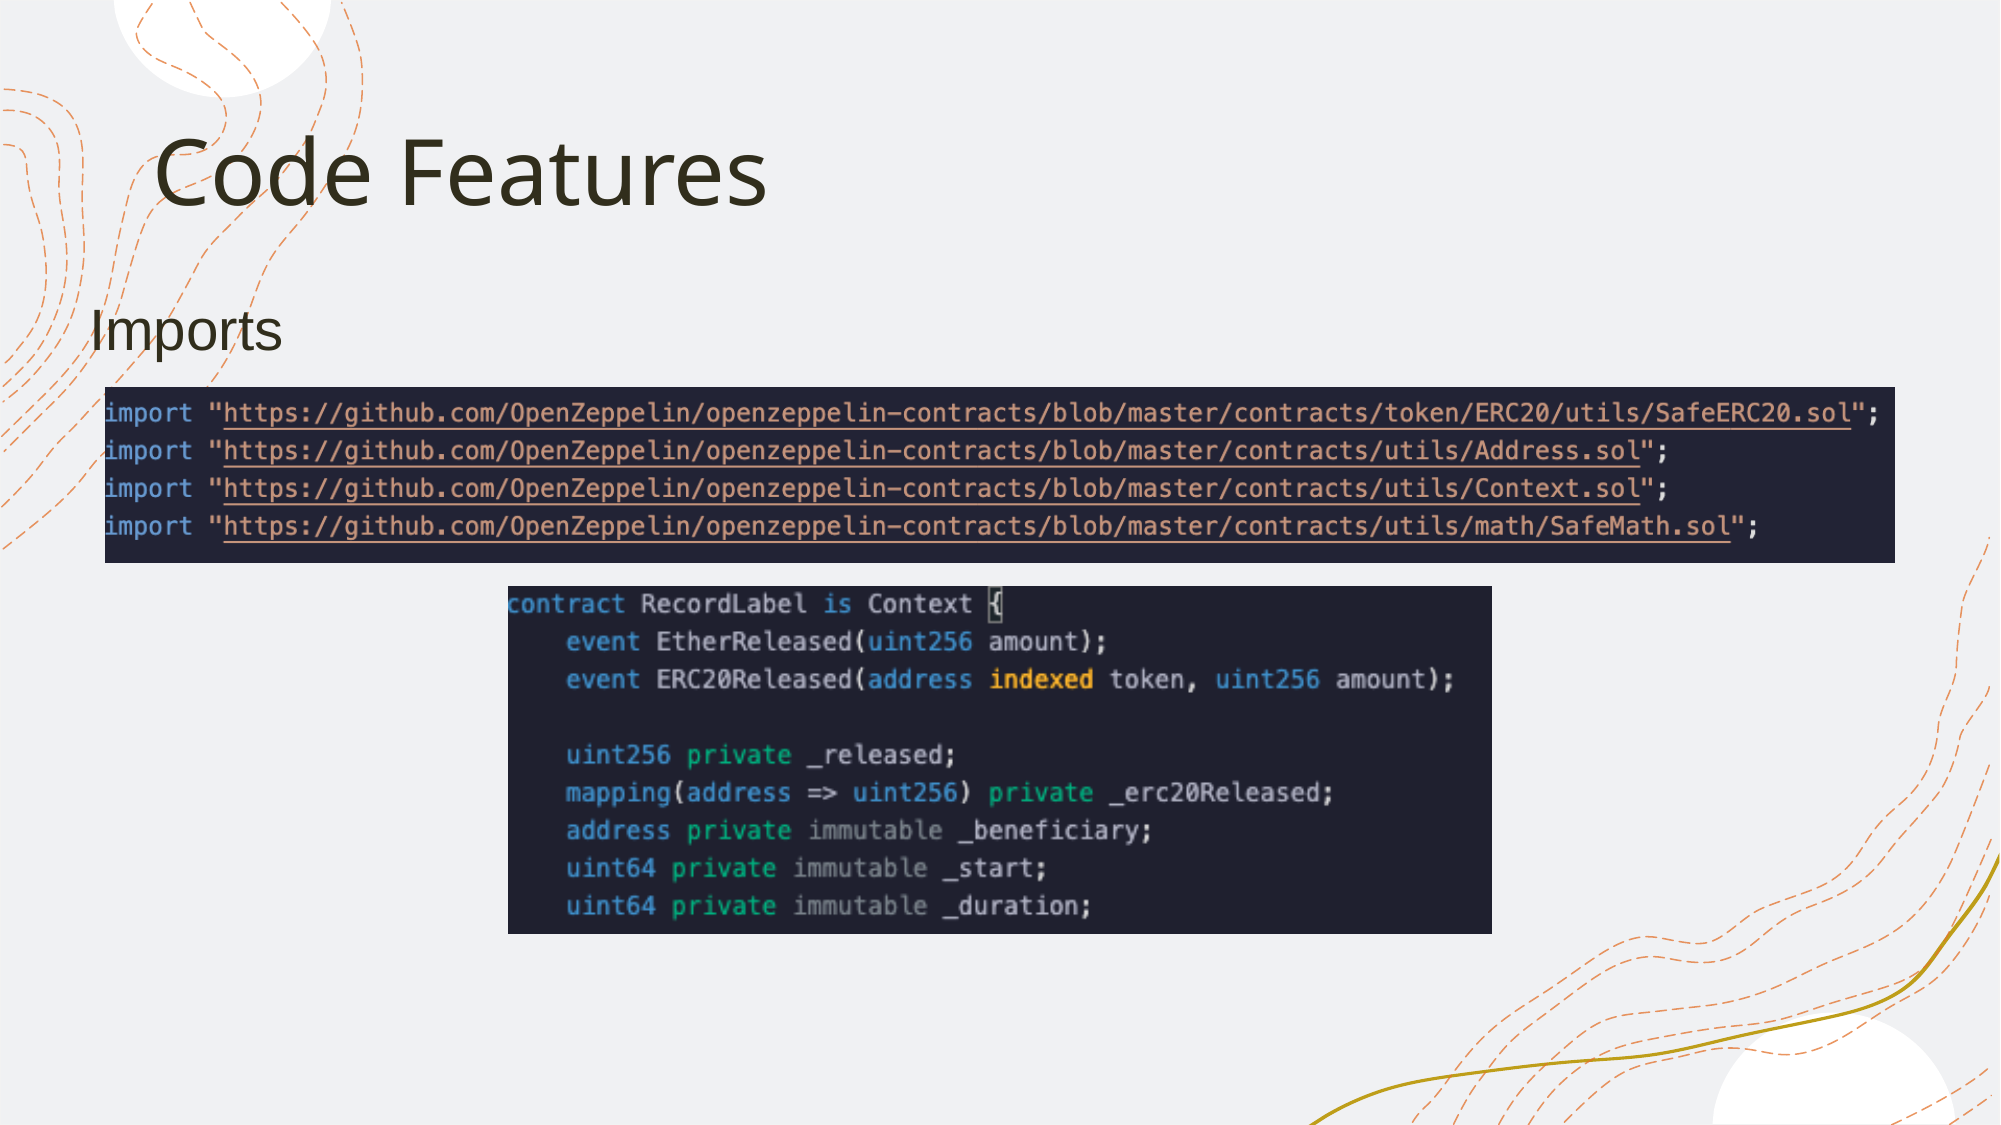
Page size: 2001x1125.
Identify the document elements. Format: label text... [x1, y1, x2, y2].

picture [105, 387, 1895, 563]
list Imports [74, 277, 1863, 1014]
picture [508, 586, 1492, 934]
title Code Features [137, 59, 1863, 277]
